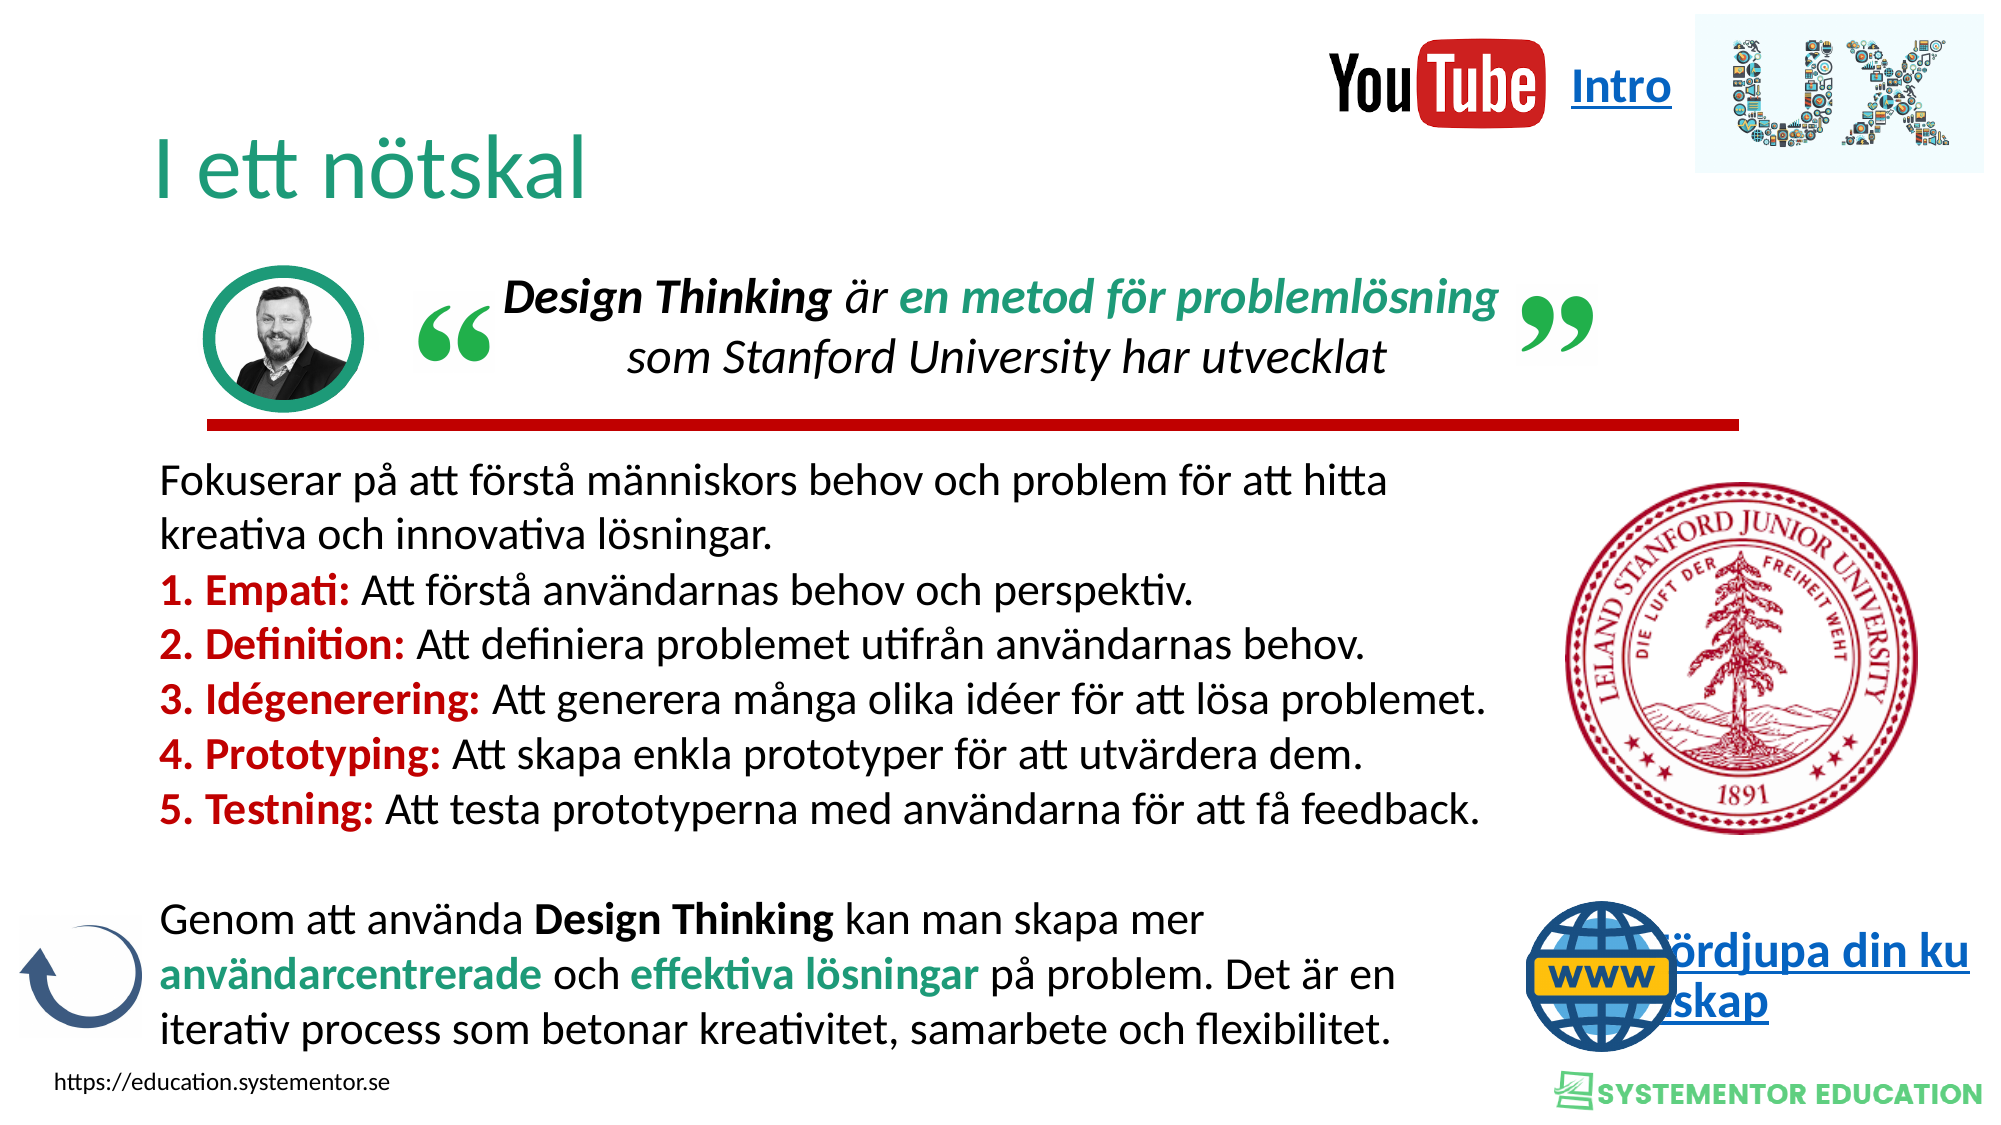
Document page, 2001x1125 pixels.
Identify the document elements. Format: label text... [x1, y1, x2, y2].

picture [1545, 1057, 1996, 1125]
picture [18, 914, 142, 1038]
text_box I ett nötskal [137, 59, 1863, 278]
text_box Design Thinking är en metod för problemlösning som Stanford University har utvecklat [369, 256, 1645, 392]
picture [1328, 38, 1546, 130]
picture [1525, 901, 1677, 1053]
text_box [197, 271, 380, 407]
text_box https://education.systementor.se [38, 1058, 625, 1104]
picture [413, 291, 495, 373]
picture [1695, 14, 1985, 174]
picture [1565, 482, 1918, 835]
text_box Fördjupa din kunskap [1681, 910, 2000, 986]
text_box Intro [1550, 45, 1690, 121]
picture [1516, 284, 1598, 367]
text_box Fokuserar på att förstå människors behov och problem för att hitta kreativa och innovativa lösningar. 1. Empati: Att förstå användarnas behov och perspektiv. 2. Definition: Att definiera problemet utifrån användarnas behov. 3. Idégenerering: Att generera många olika idéer för att lösa problemet. 4. Prototyping: Att skapa enkla prototyper för att utvärdera dem. 5. Testning: Att testa prototyperna med användarna för att få feedback. Genom att använda Design Thinking kan man skapa mer användarcentrerade och effektiva lösningar på problem. Det är en iterativ process som betonar kreativitet, samarbete och flexibilitet. [139, 439, 1527, 1072]
